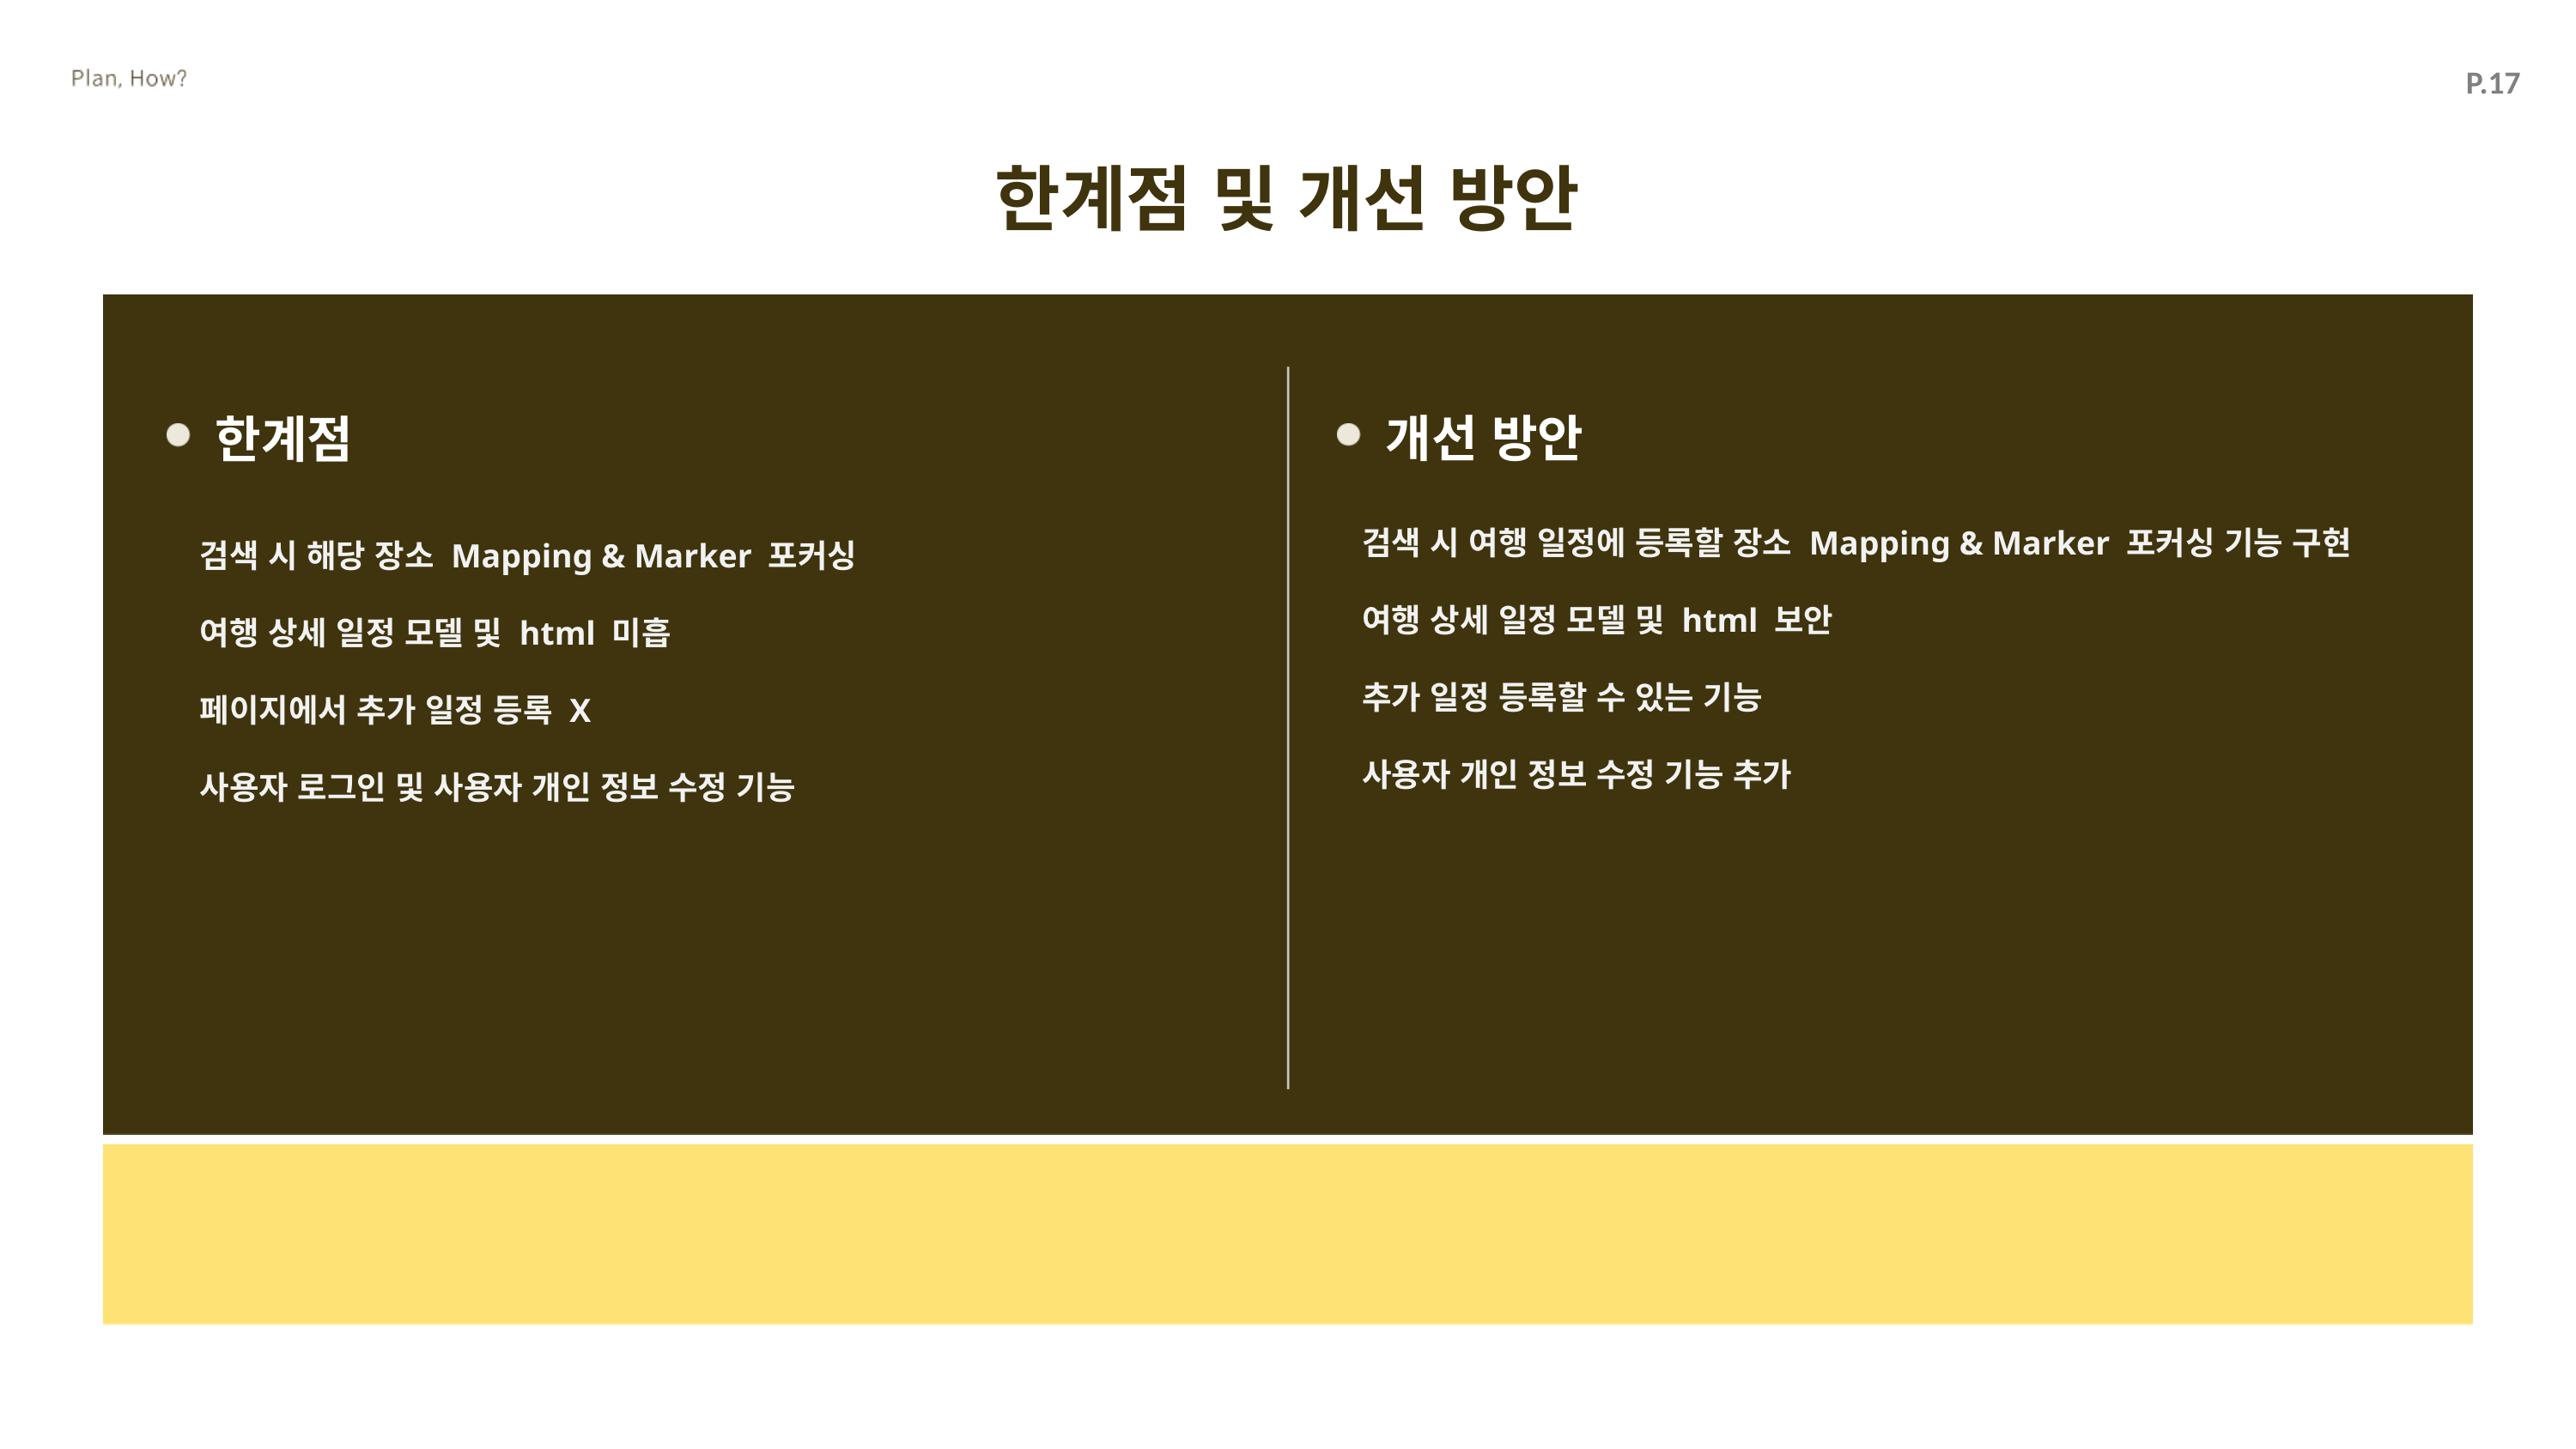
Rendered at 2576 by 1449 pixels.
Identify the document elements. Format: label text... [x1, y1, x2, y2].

text_box P.17 [2453, 55, 2534, 107]
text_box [167, 423, 191, 447]
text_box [1337, 422, 1361, 447]
picture [39, 58, 199, 105]
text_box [103, 1144, 2473, 1325]
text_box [103, 294, 2473, 1136]
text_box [927, 724, 1649, 732]
text_box 한계점 및 개선 방안 [982, 147, 1594, 246]
